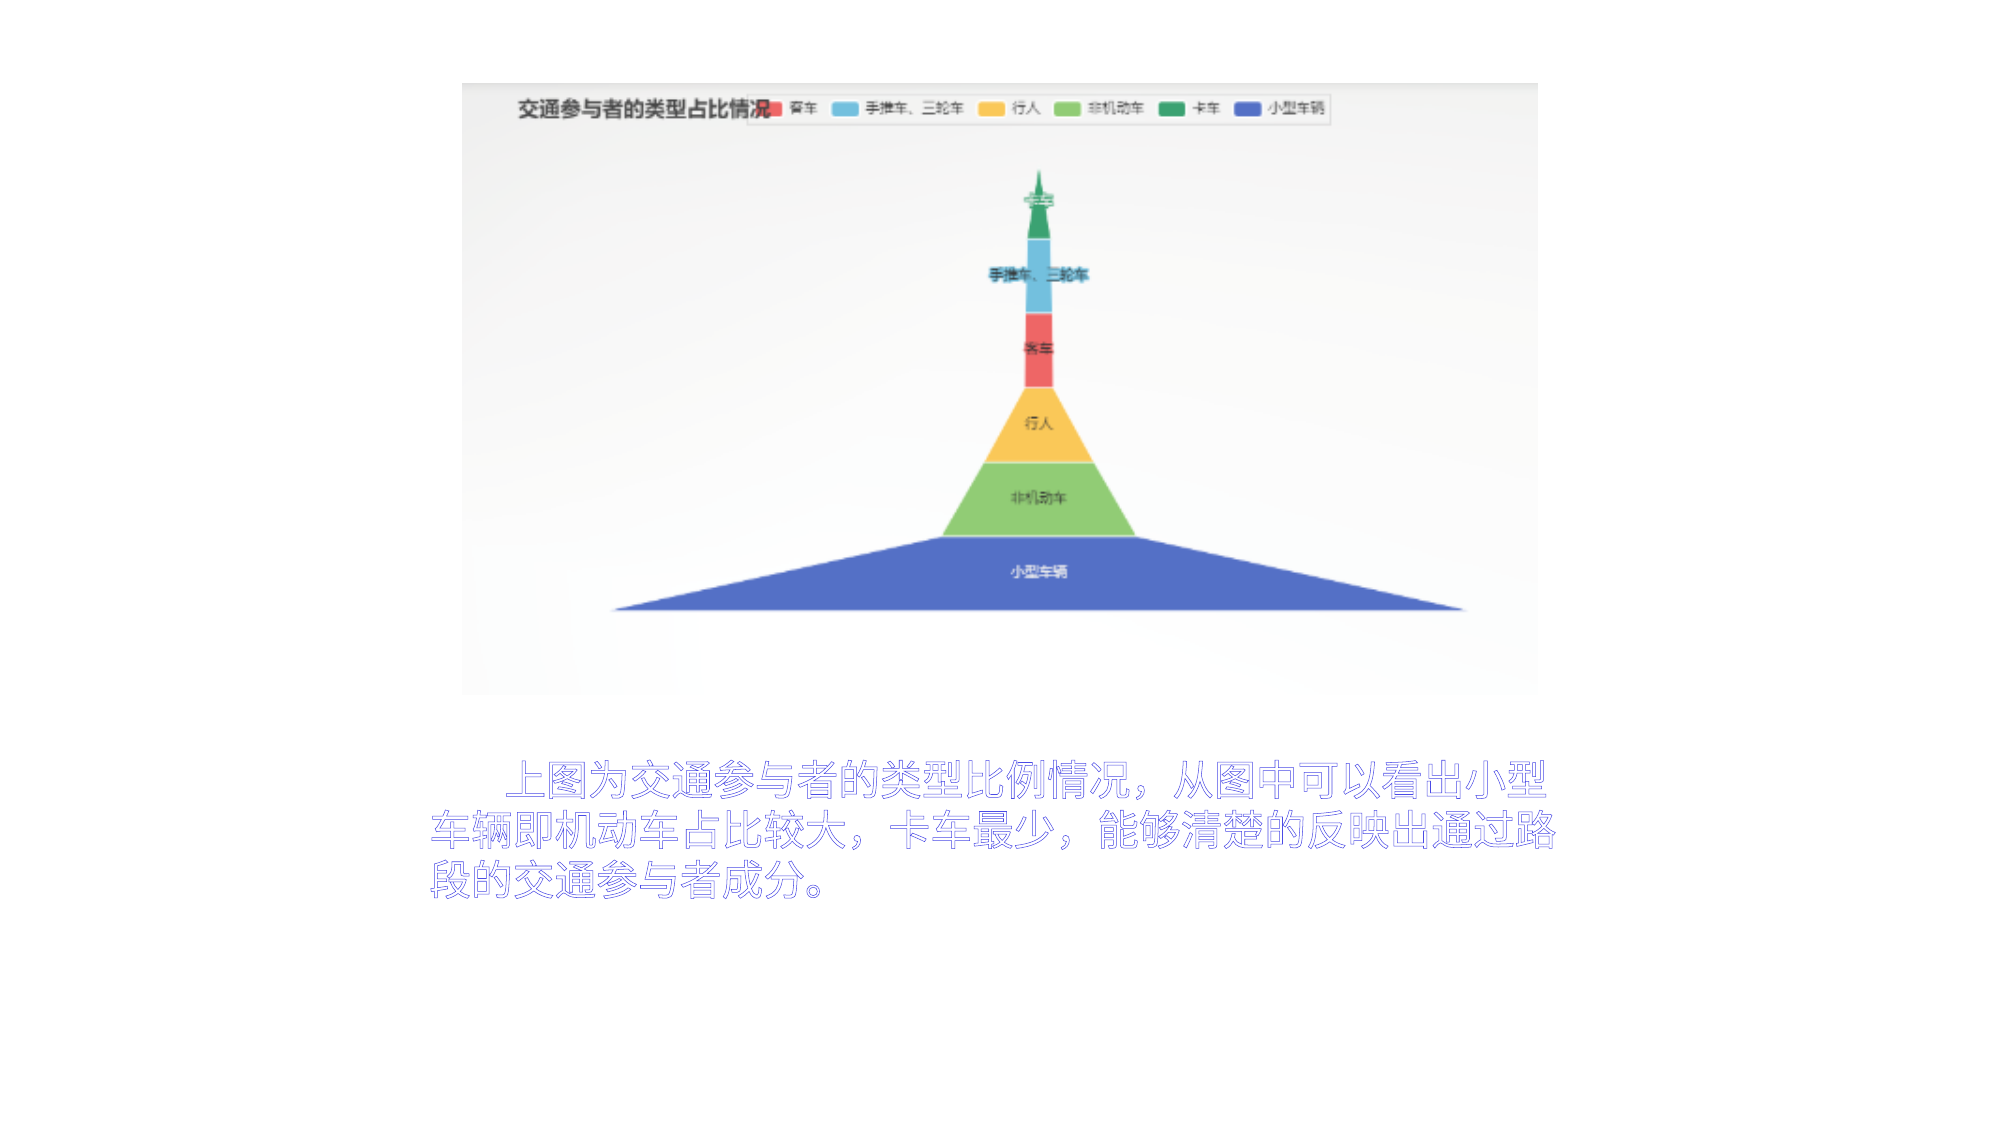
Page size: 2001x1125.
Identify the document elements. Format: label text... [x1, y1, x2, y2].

text_box 上图为交通参与者的类型比例情况，从图中可以看出小型车辆即机动车占比较大，卡车最少，能够清楚的反映出通过路段的交通参与者成分。 [414, 746, 1586, 986]
picture [462, 83, 1538, 695]
